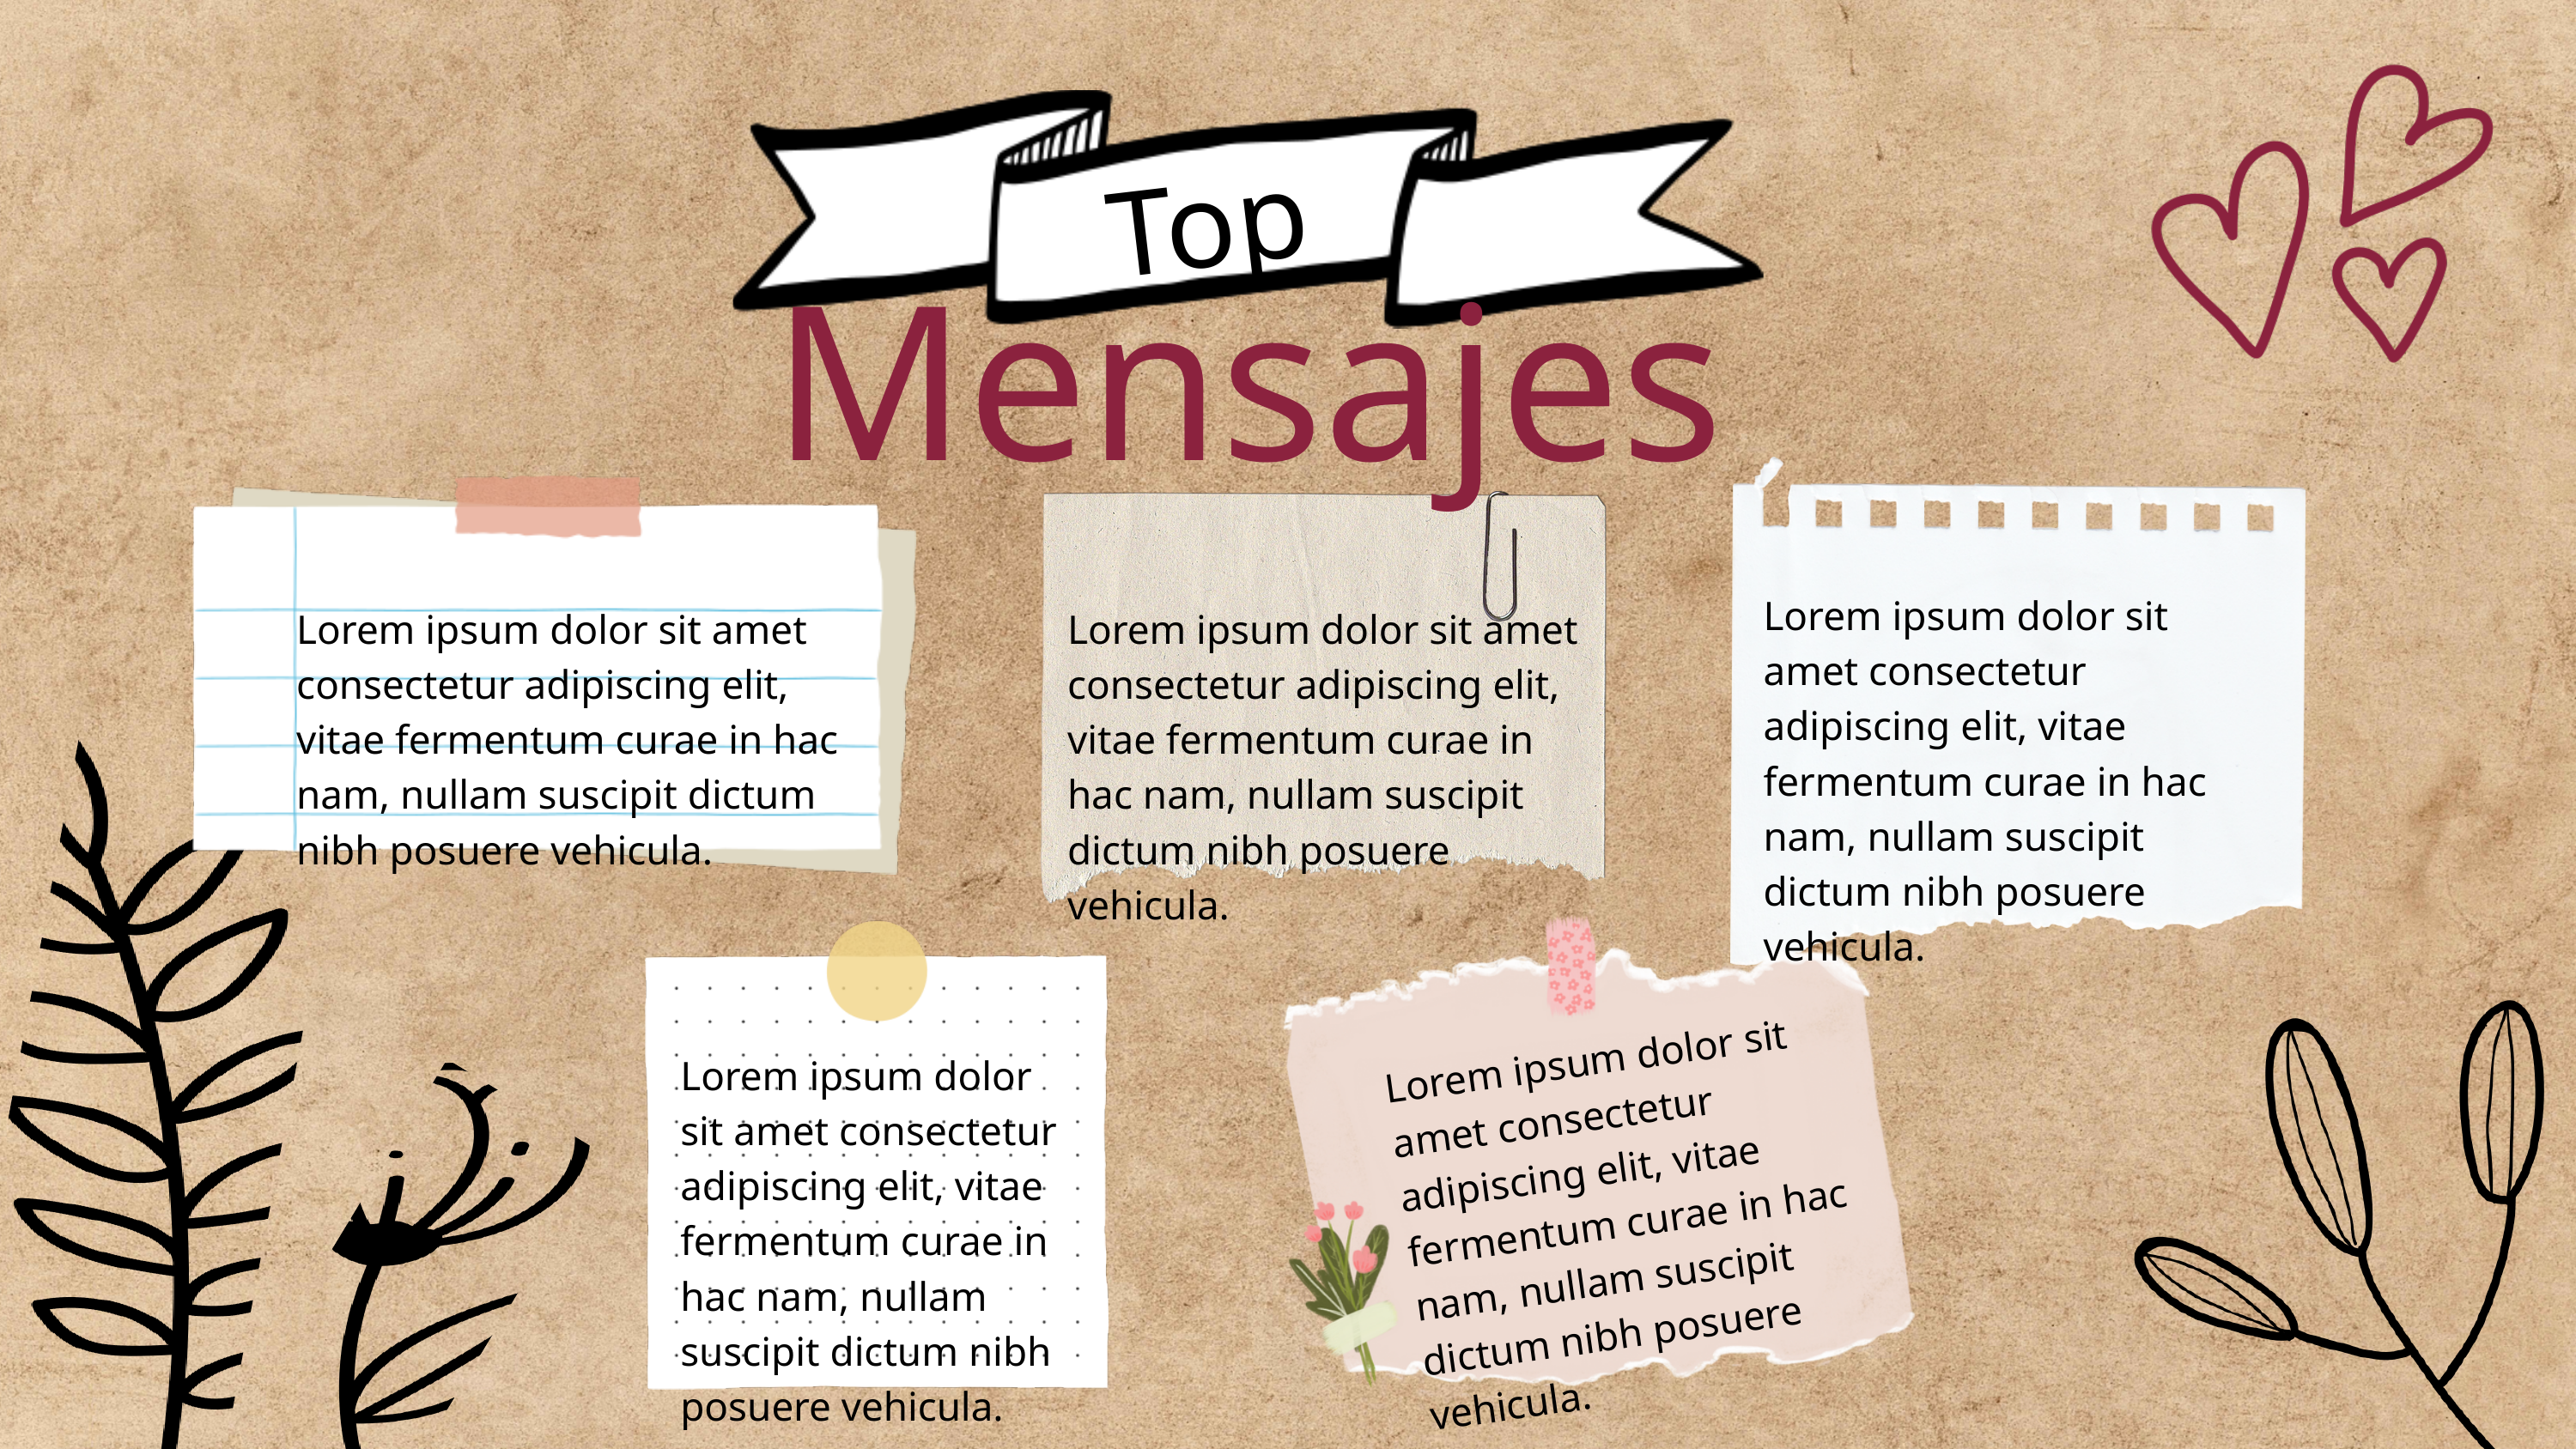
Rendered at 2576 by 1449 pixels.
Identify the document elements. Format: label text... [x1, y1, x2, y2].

text_box Lorem ipsum dolor sit amet consectetur adipiscing elit, vitae fermentum curae in hac nam, nullam suscipit dictum nibh posuere vehicula. [680, 1043, 1084, 1429]
text_box [2119, 985, 2545, 1449]
text_box [0, 724, 332, 1449]
text_box Top [978, 100, 1427, 203]
text_box [1040, 504, 1607, 905]
text_box [1730, 457, 2306, 966]
text_box Lorem ipsum dolor sit amet consectetur adipiscing elit, vitae fermentum curae in hac nam, nullam suscipit dictum nibh posuere vehicula. [1067, 597, 1580, 928]
text_box [732, 90, 1764, 203]
text_box [226, 1058, 603, 1449]
text_box [645, 918, 1109, 1391]
text_box [192, 476, 917, 876]
text_box Lorem ipsum dolor sit amet consectetur adipiscing elit, vitae fermentum curae in hac nam, nullam suscipit dictum nibh posuere vehicula. [296, 597, 840, 873]
text_box Lorem ipsum dolor sit amet consectetur adipiscing elit, vitae fermentum curae in hac nam, nullam suscipit dictum nibh posuere vehicula. [1381, 992, 1895, 1439]
text_box [0, 0, 2576, 1449]
text_box [1257, 904, 2003, 1427]
text_box Lorem ipsum dolor sit amet consectetur adipiscing elit, vitae fermentum curae in hac nam, nullam suscipit dictum nibh posuere vehicula. [1763, 583, 2274, 969]
text_box Mensajes [703, 203, 1793, 504]
text_box [2147, 55, 2494, 363]
